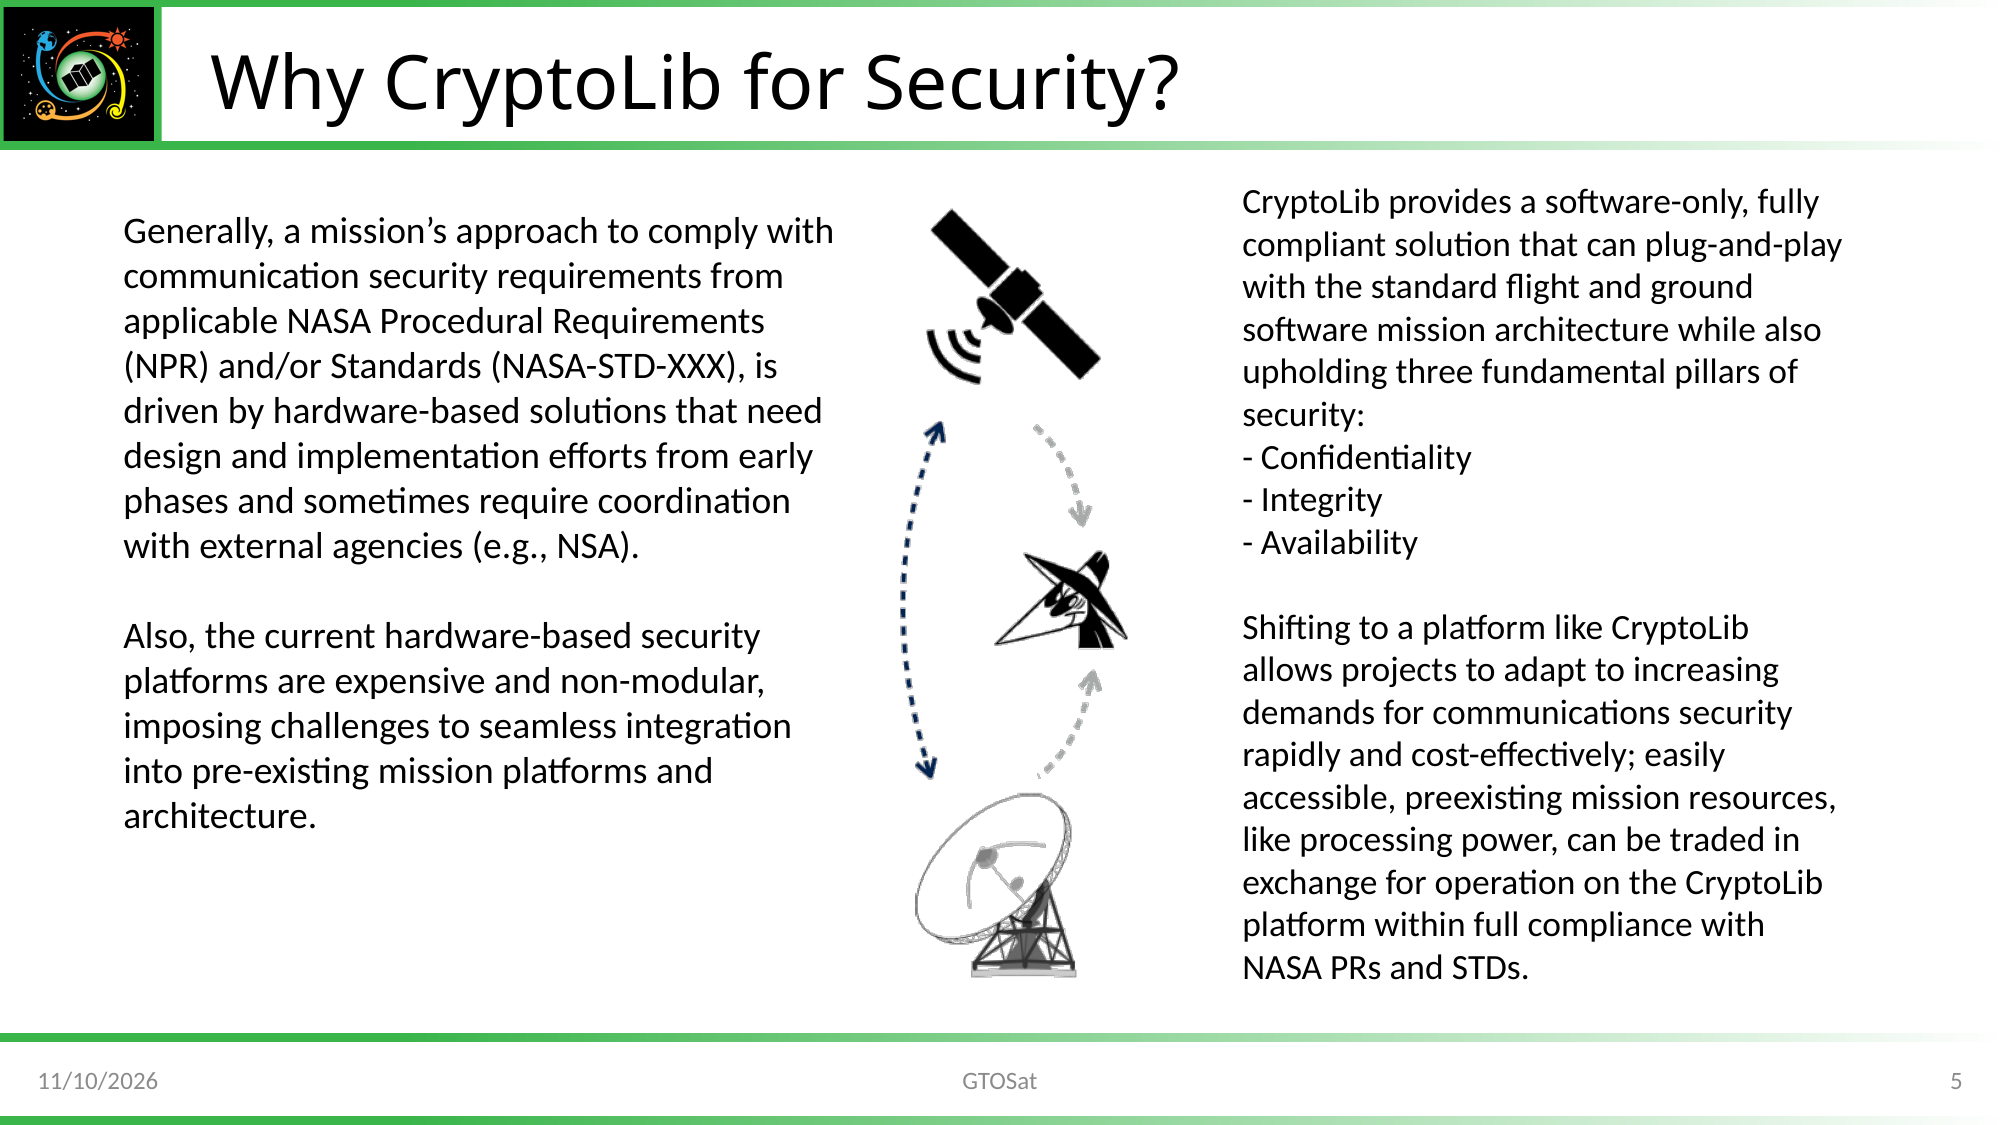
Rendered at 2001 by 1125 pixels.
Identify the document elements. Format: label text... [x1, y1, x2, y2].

title Why CryptoLib for Security? [195, 34, 1897, 136]
text_box CryptoLib provides a software-only, fully compliant solution that can plug-and-play with the standard flight and ground software mission architecture while also upholding three fundamental pillars of security: - Confidentiality - Integrity - Availability Shifting to a platform like CryptoLib allows projects to adapt to increasing demands for communications security rapidly and cost-effectively; easily accessible, preexisting mission resources, like processing power, can be traded in exchange for operation on the CryptoLib platform within full compliance with NASA PRs and STDs. [1227, 171, 1863, 1034]
text_box Generally, a mission’s approach to comply with communication security requirements from applicable NASA Procedural Requirements (NPR) and/or Standards (NASA-STD-XXX), is driven by hardware-based solutions that need design and implementation efforts from early phases and sometimes require coordination with external agencies (e.g., NSA). Also, the current hardware-based security platforms are expensive and non-modular, imposing challenges to seamless integration into pre-existing mission platforms and architecture. [108, 198, 853, 843]
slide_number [22, 1049, 473, 1110]
footer GTOSat [662, 1050, 1338, 1110]
slide_number 5 [1527, 1049, 1978, 1110]
picture [21, 23, 143, 125]
picture [853, 198, 1147, 1009]
